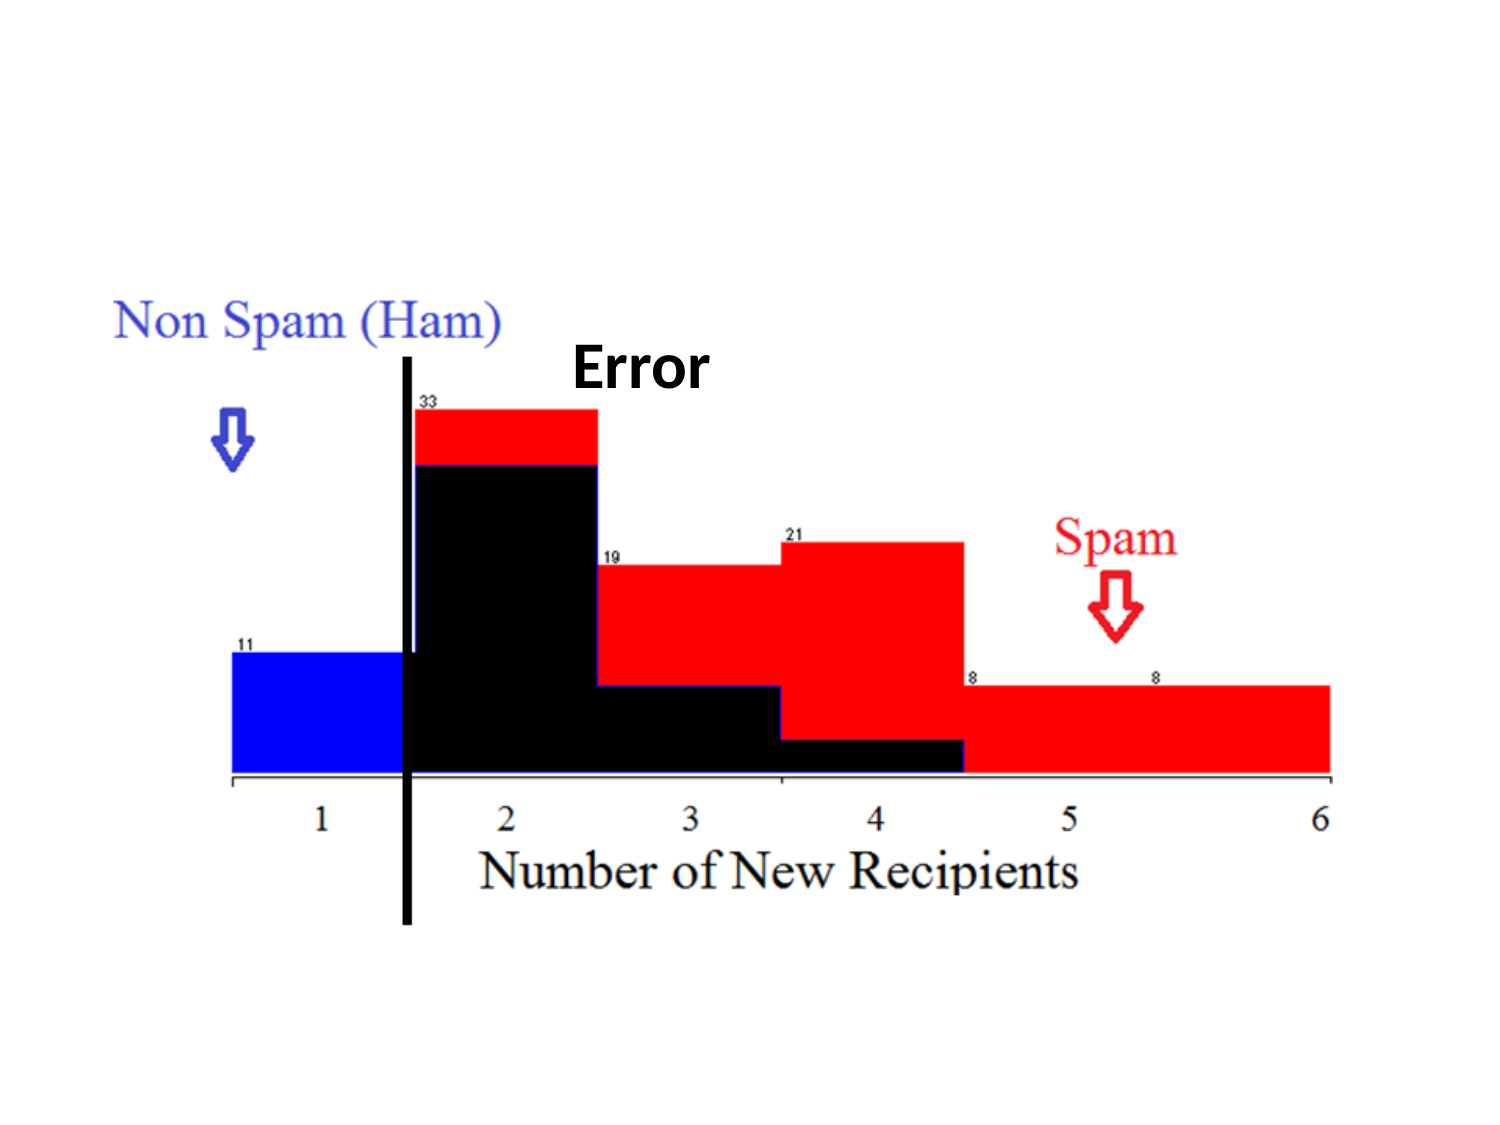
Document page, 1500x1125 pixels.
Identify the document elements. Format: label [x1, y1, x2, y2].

picture [111, 263, 1341, 941]
